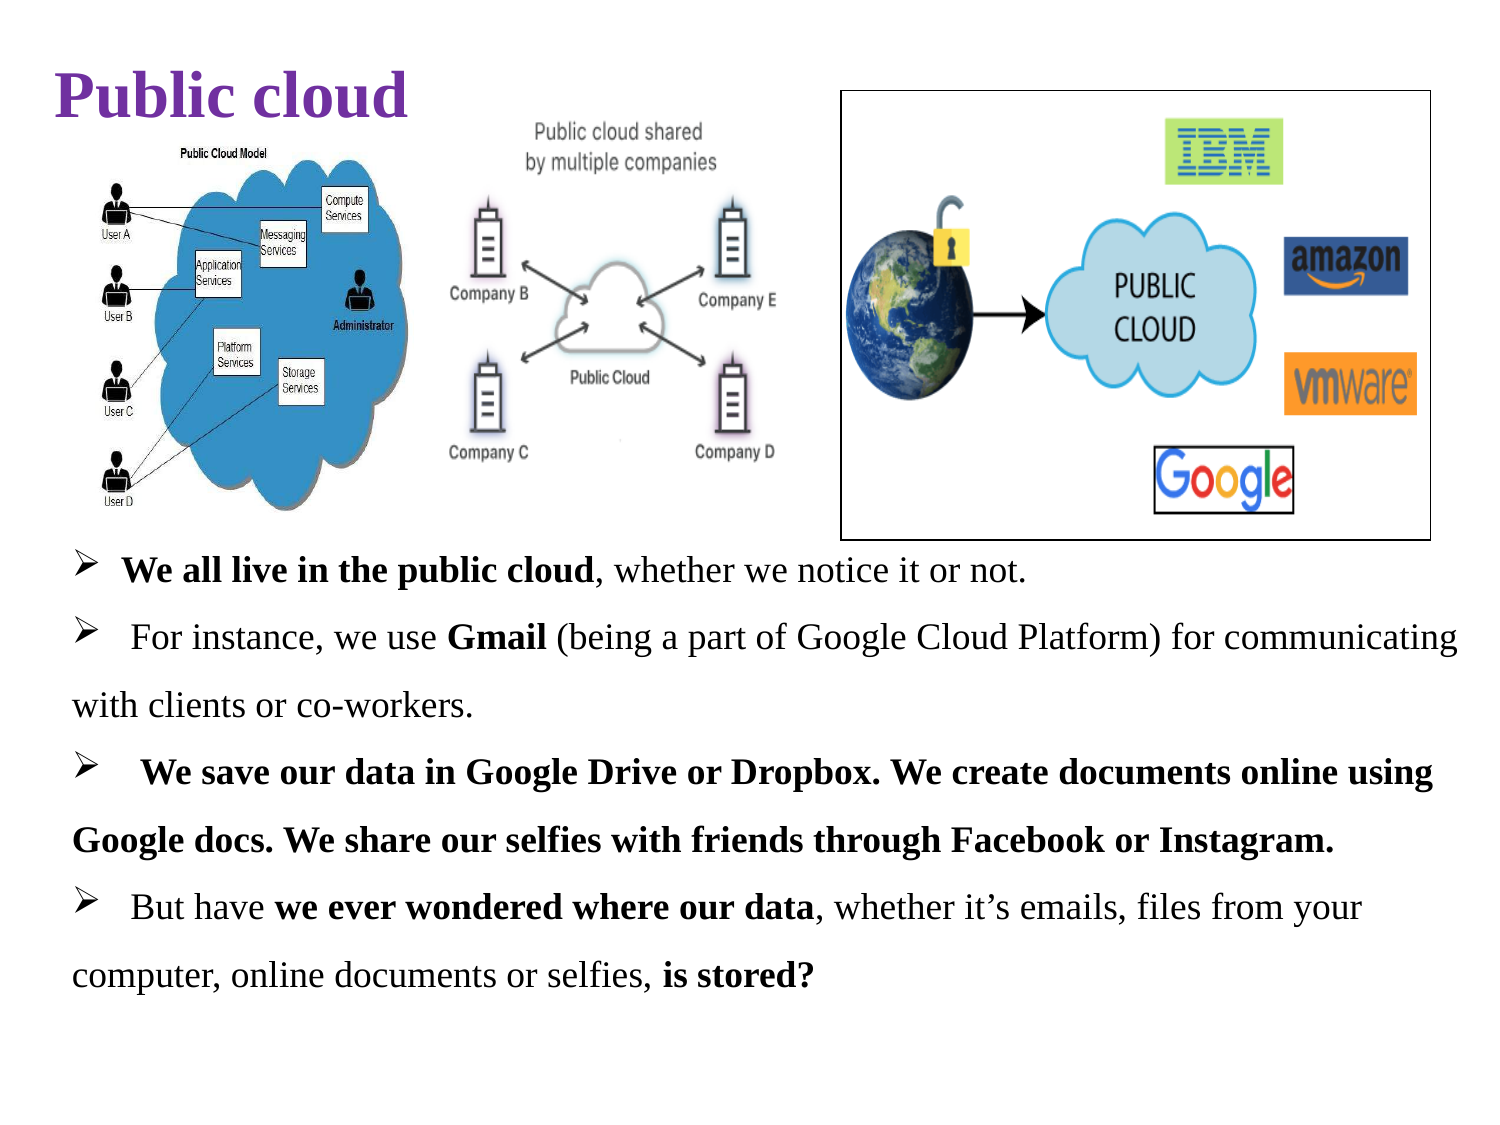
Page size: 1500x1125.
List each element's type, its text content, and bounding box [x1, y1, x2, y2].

picture [439, 107, 789, 477]
picture [68, 141, 414, 515]
text_box We all live in the public cloud, whether we notice it or not. For instance, we use Gmail (being a part of Google Cloud Platform) for communicating with clients or co-workers. We save our data in Google Drive or Dropbox. We create documents online using Google docs. We share our selfies with friends through Facebook or Instagram. But have we ever wondered where our data, whether it’s emails, files from your computer, online documents or selfies, is stored? [57, 514, 1500, 1002]
text_box Public cloud [40, 43, 425, 138]
picture [841, 90, 1430, 540]
